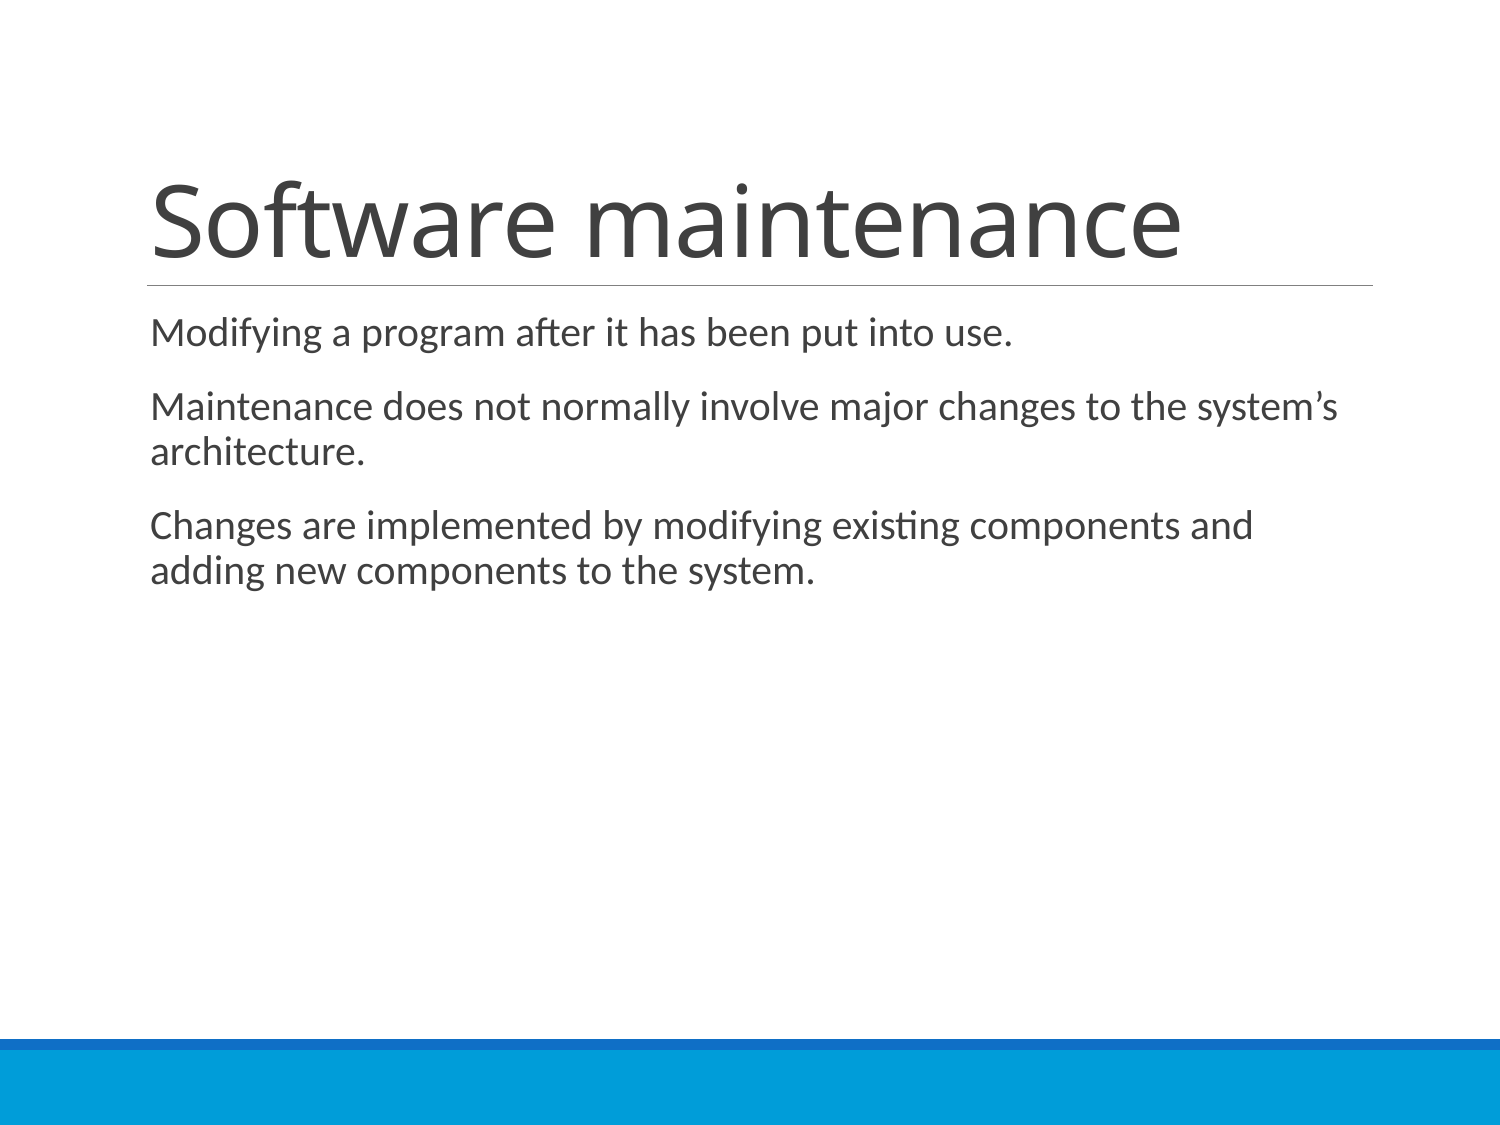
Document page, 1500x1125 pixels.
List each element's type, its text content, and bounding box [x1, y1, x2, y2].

title Software maintenance [135, 47, 1373, 285]
list Modifying a program after it has been put into use. Maintenance does not normally involve major changes to the system’s architecture. Changes are implemented by modifying existing components and adding new components to the system. [135, 302, 1373, 963]
